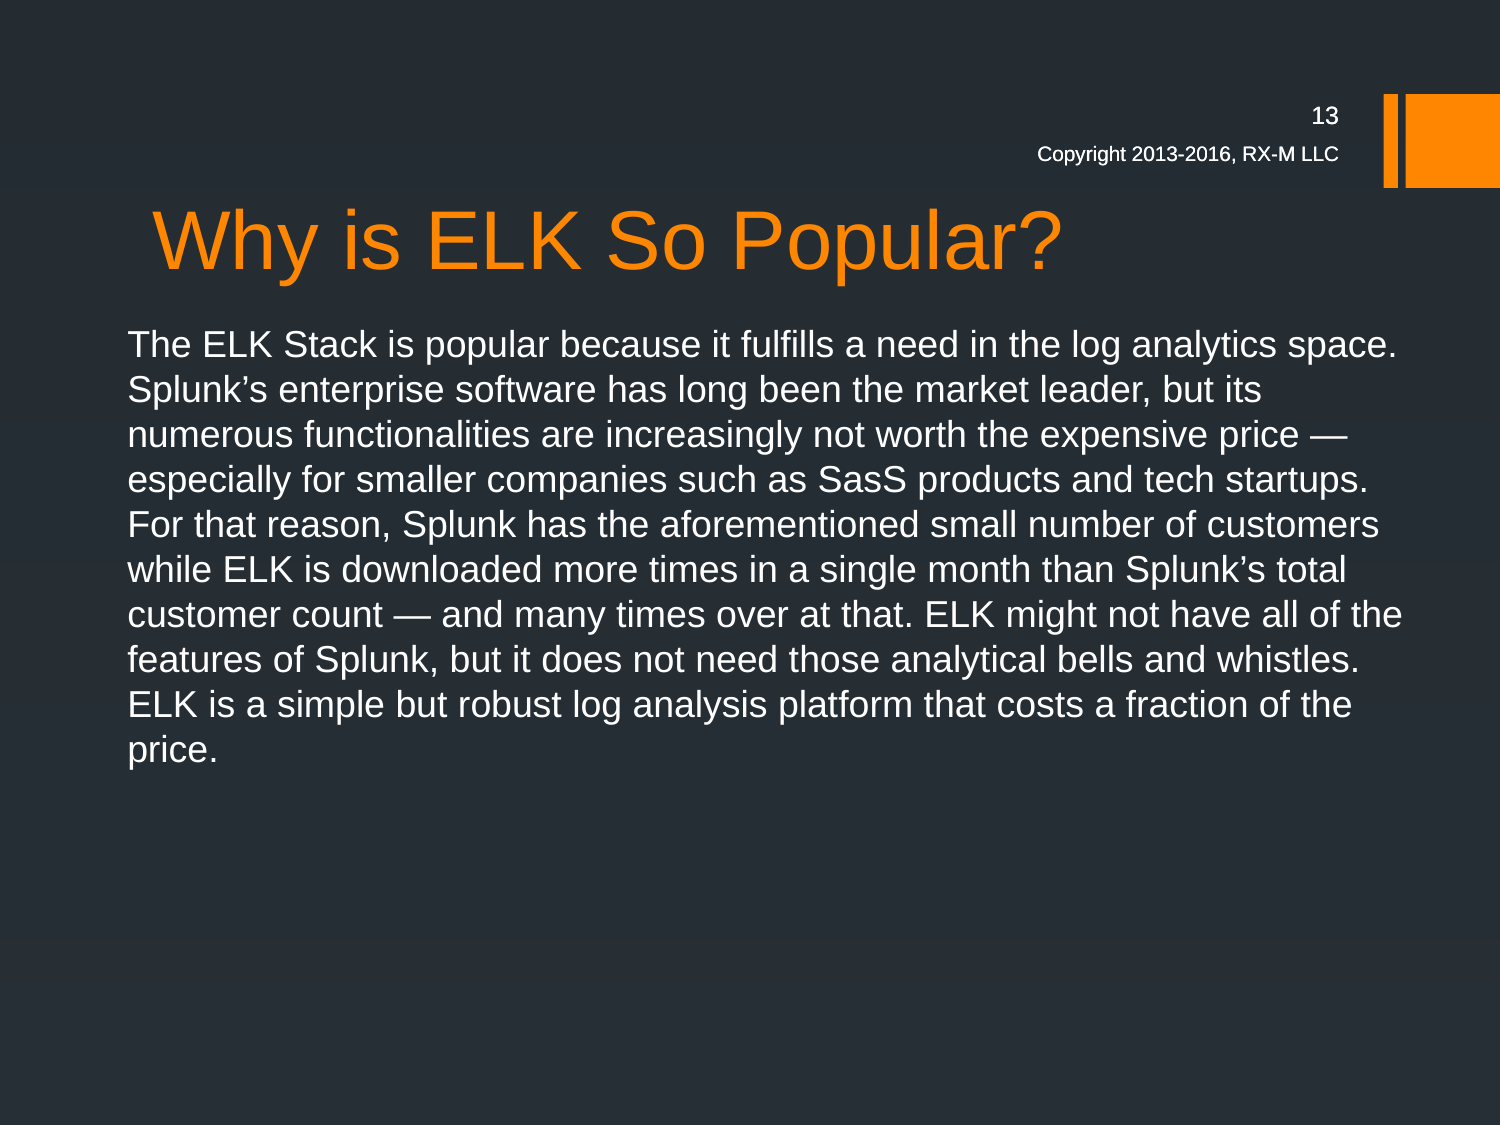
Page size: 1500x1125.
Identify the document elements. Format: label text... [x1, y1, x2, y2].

text_box Why is ELK So Popular? [137, 178, 1338, 312]
text_box Copyright 2013-2016, RX-M LLC [985, 140, 1355, 190]
text_box 13 [1199, 89, 1355, 140]
text_box The ELK Stack is popular because it fulfills a need in the log analytics space. Splunk’s enterprise software has long been the market leader, but its numerous functionalities are increasingly not worth the expensive price — especially for smaller companies such as SasS products and tech startups. For that reason, Splunk has the aforementioned small number of customers while ELK is downloaded more times in a single month than Splunk’s total customer count — and many times over at that. ELK might not have all of the features of Splunk, but it does not need those analytical bells and whistles. ELK is a simple but robust log analysis platform that costs a fraction of the price. [112, 312, 1438, 778]
